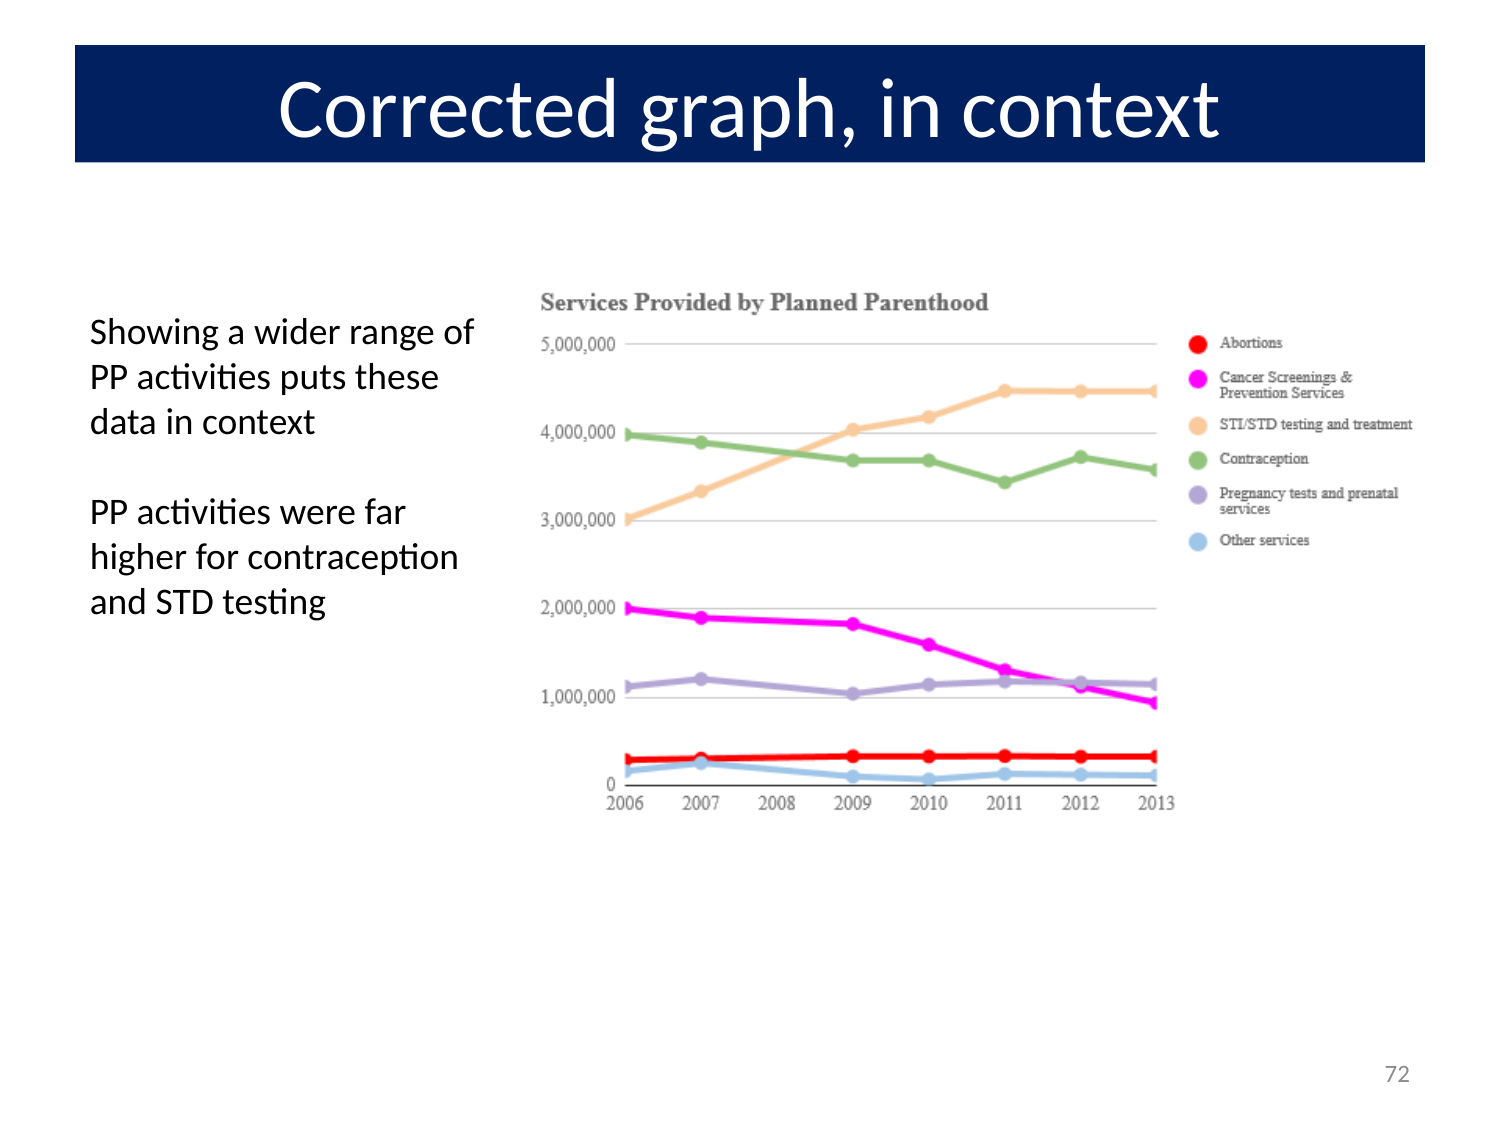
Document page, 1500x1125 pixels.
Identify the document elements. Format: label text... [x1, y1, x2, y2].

text_box Showing a wider range of PP activities puts these data in context PP activities were far higher for contraception and STD testing [74, 299, 507, 630]
picture [512, 262, 1451, 843]
slide_number 72 [1074, 1042, 1425, 1103]
title Corrected graph, in context [75, 45, 1425, 163]
